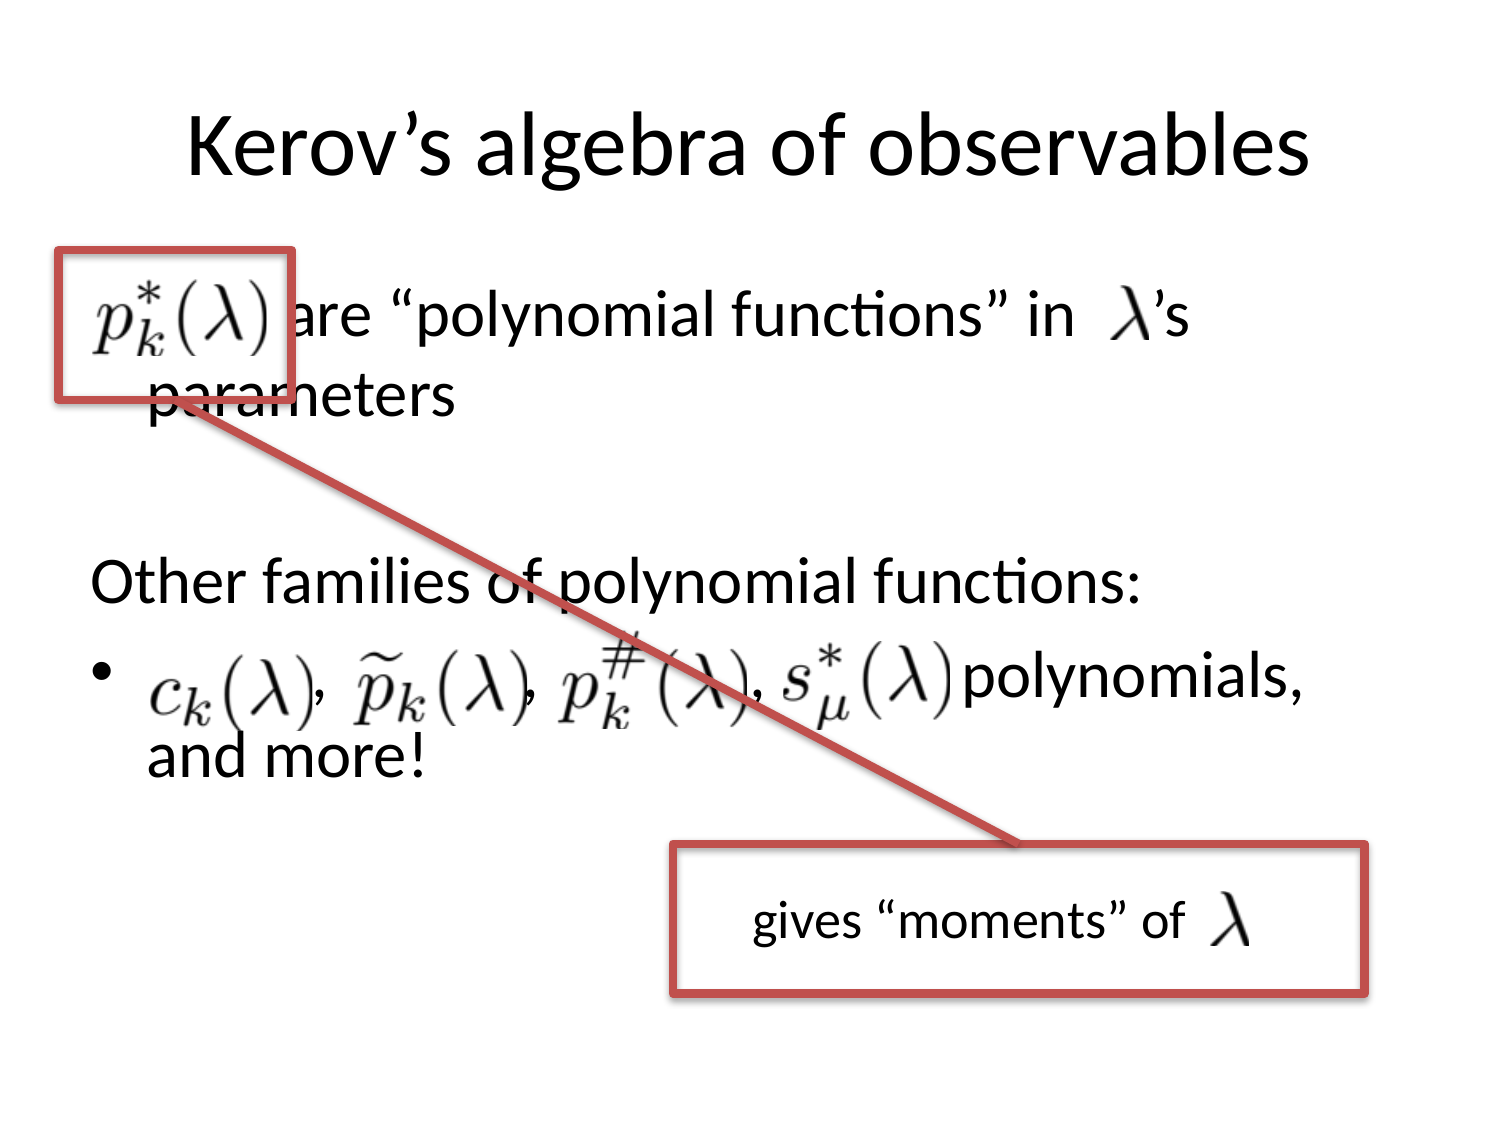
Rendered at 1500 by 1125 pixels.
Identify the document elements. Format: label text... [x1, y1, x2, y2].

picture [91, 277, 267, 356]
title Kerov’s algebra of observables [75, 45, 1425, 233]
text_box [58, 249, 292, 401]
picture [1109, 285, 1150, 340]
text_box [174, 399, 1019, 844]
picture [149, 652, 174, 731]
text_box [672, 843, 1365, 994]
list are “polynomial functions” in ’s parameters Other families of polynomial functions: , , , polynomials, and more! [75, 262, 1425, 1125]
text_box gives “moments” of [737, 877, 1346, 957]
picture [1209, 891, 1250, 947]
